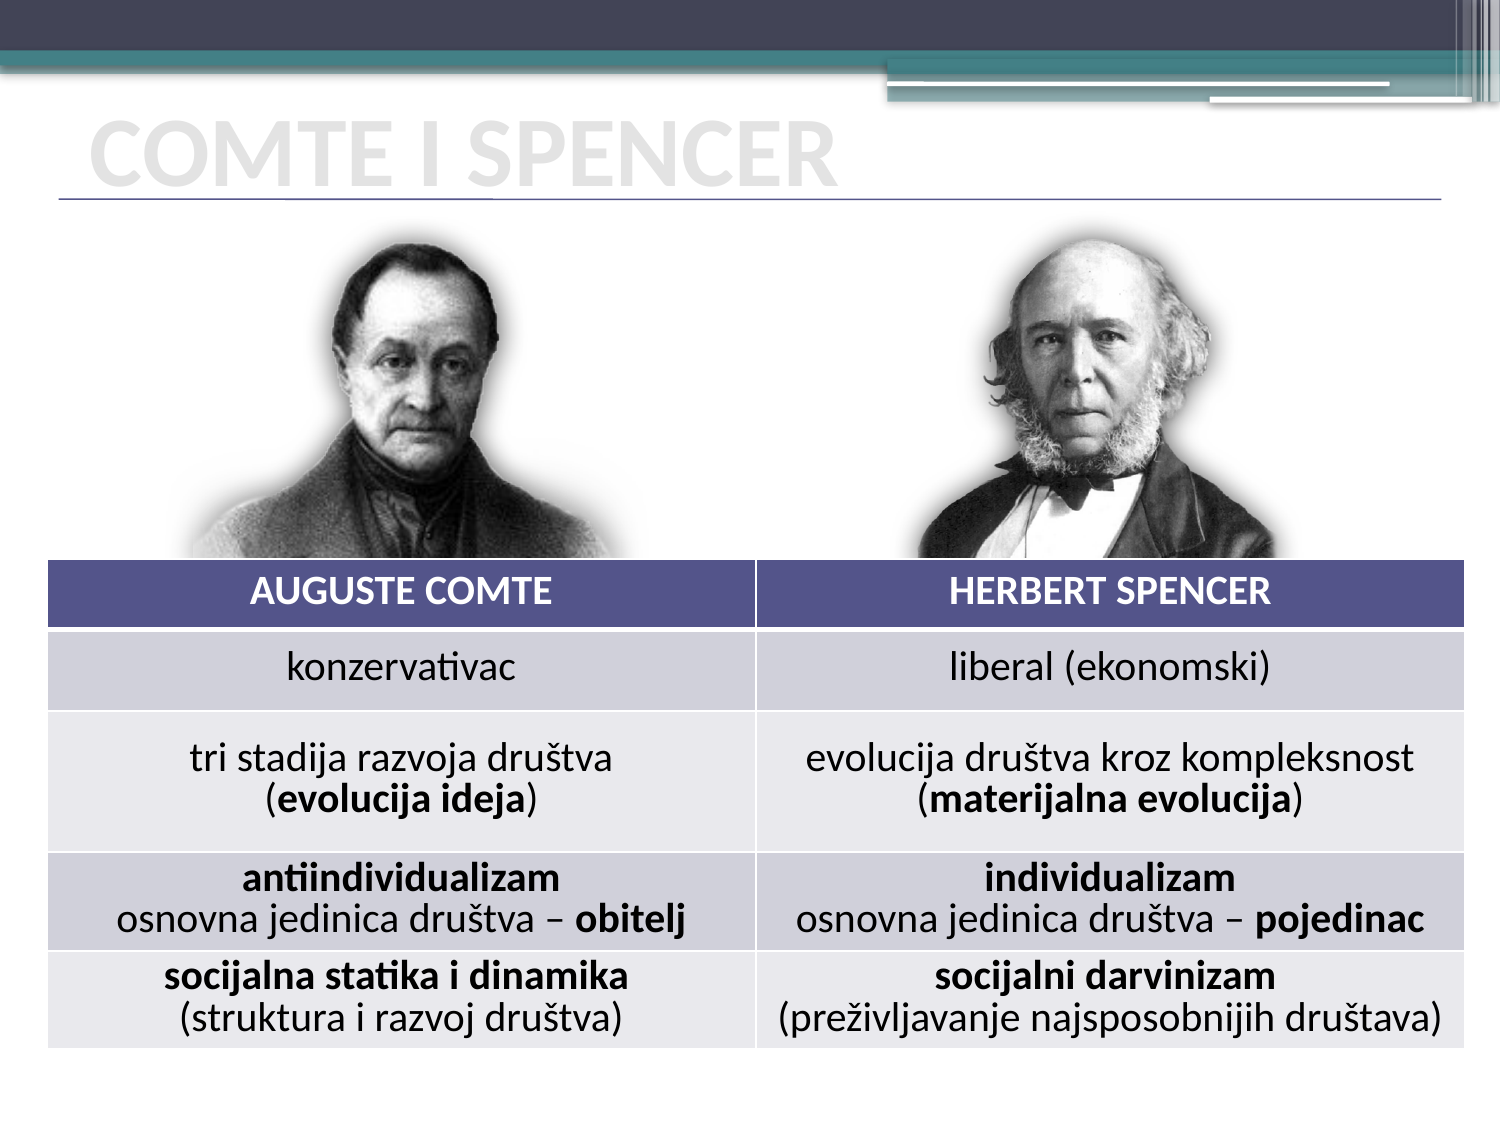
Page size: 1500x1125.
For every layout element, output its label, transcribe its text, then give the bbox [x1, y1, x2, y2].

table_cell socijalna statika i dinamika (struktura i razvoj društva) [48, 952, 755, 1048]
table_header AUGUSTE COMTE [48, 560, 755, 627]
table_cell tri stadija razvoja društva (evolucija ideja) [48, 712, 755, 851]
table_header HERBERT SPENCER [757, 560, 1464, 627]
picture [192, 221, 622, 571]
table_cell konzervativac [48, 632, 755, 710]
picture [902, 229, 1288, 572]
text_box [58, 58, 1442, 234]
table_cell individualizam osnovna jedinica društva – pojedinac [757, 853, 1464, 950]
table_cell socijalni darvinizam (preživljavanje najsposobnijih društava) [757, 952, 1464, 1048]
table_cell antiindividualizam osnovna jedinica društva – obitelj [48, 853, 755, 950]
table_cell liberal (ekonomski) [757, 632, 1464, 710]
table_cell evolucija društva kroz kompleksnost (materijalna evolucija) [757, 712, 1464, 851]
